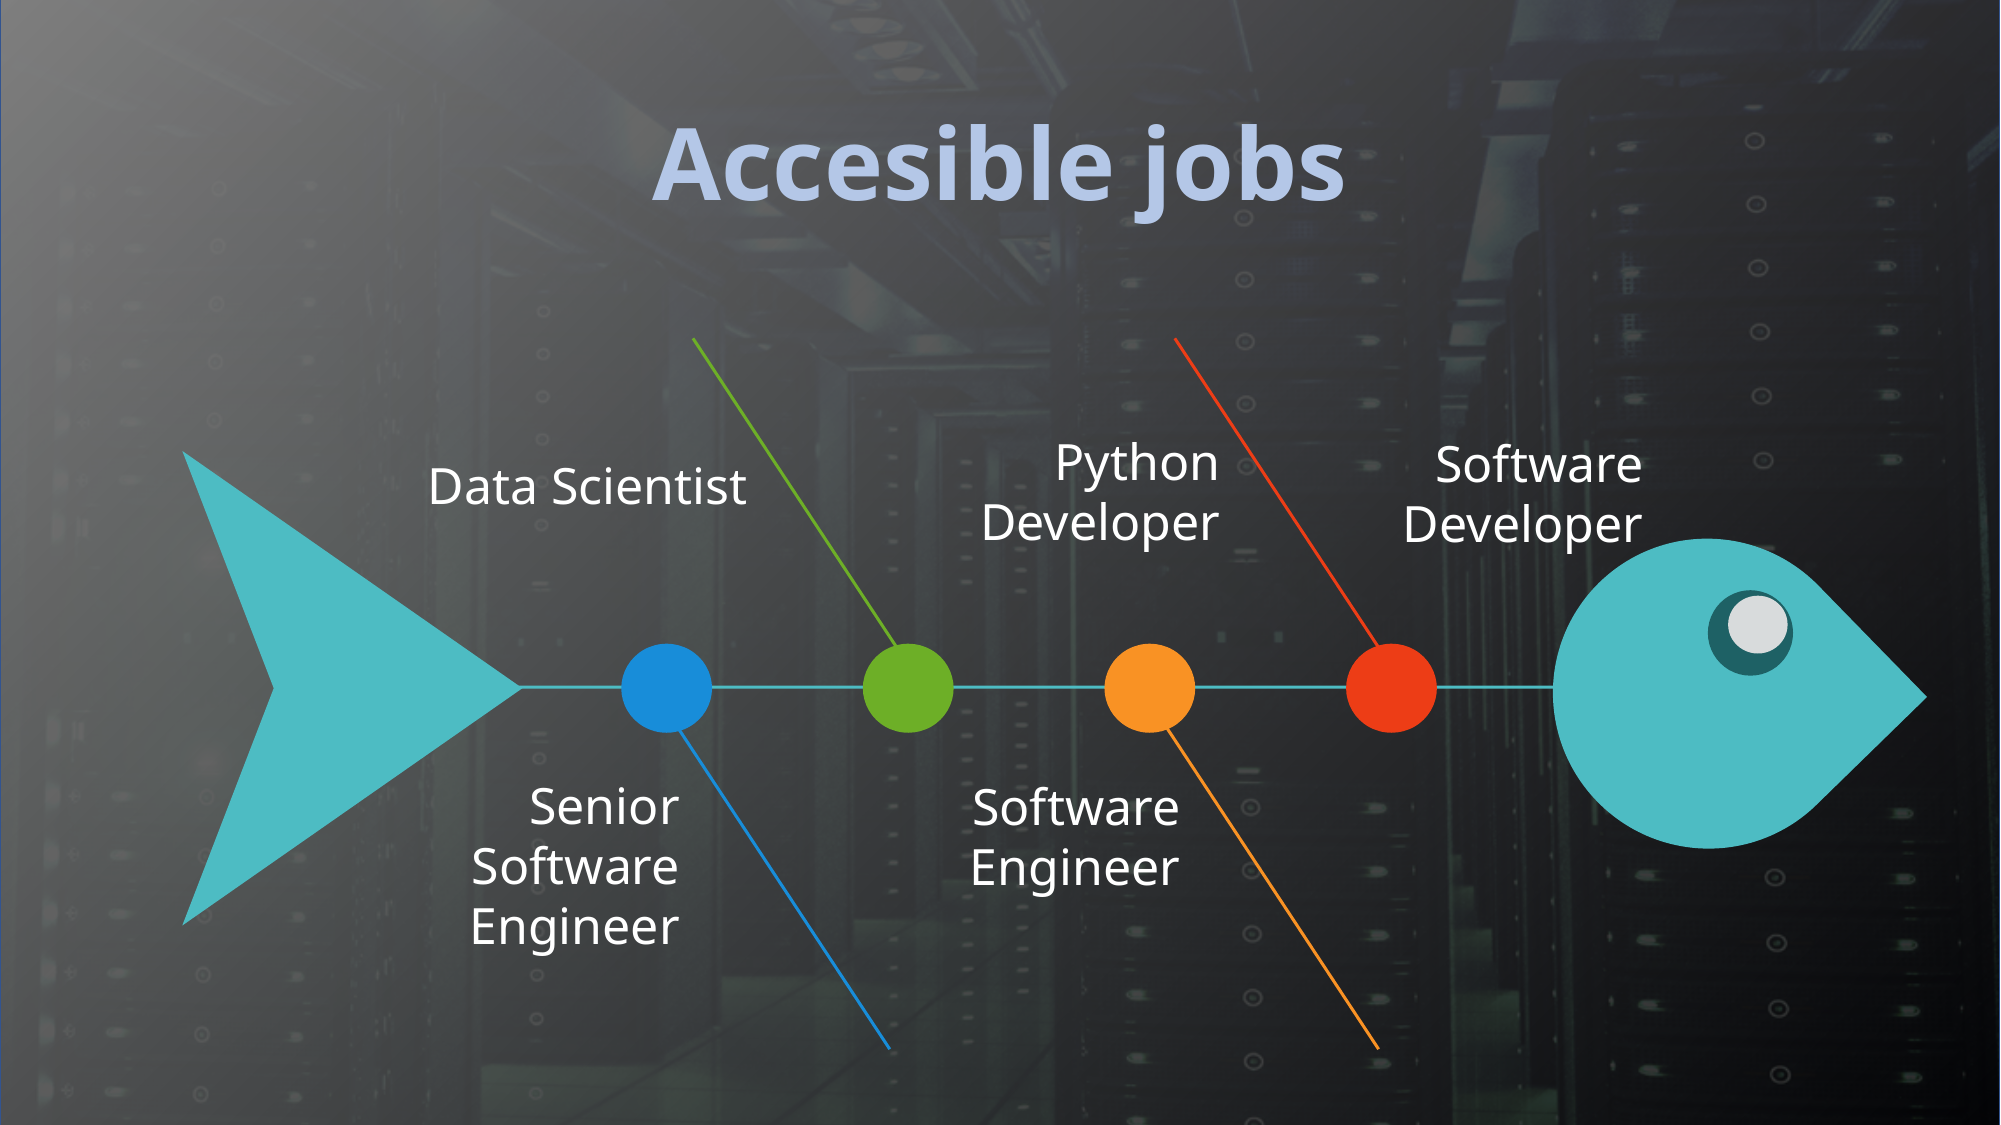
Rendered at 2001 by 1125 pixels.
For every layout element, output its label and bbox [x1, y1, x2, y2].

text_box [182, 306, 1863, 1082]
picture [0, 0, 2000, 1125]
